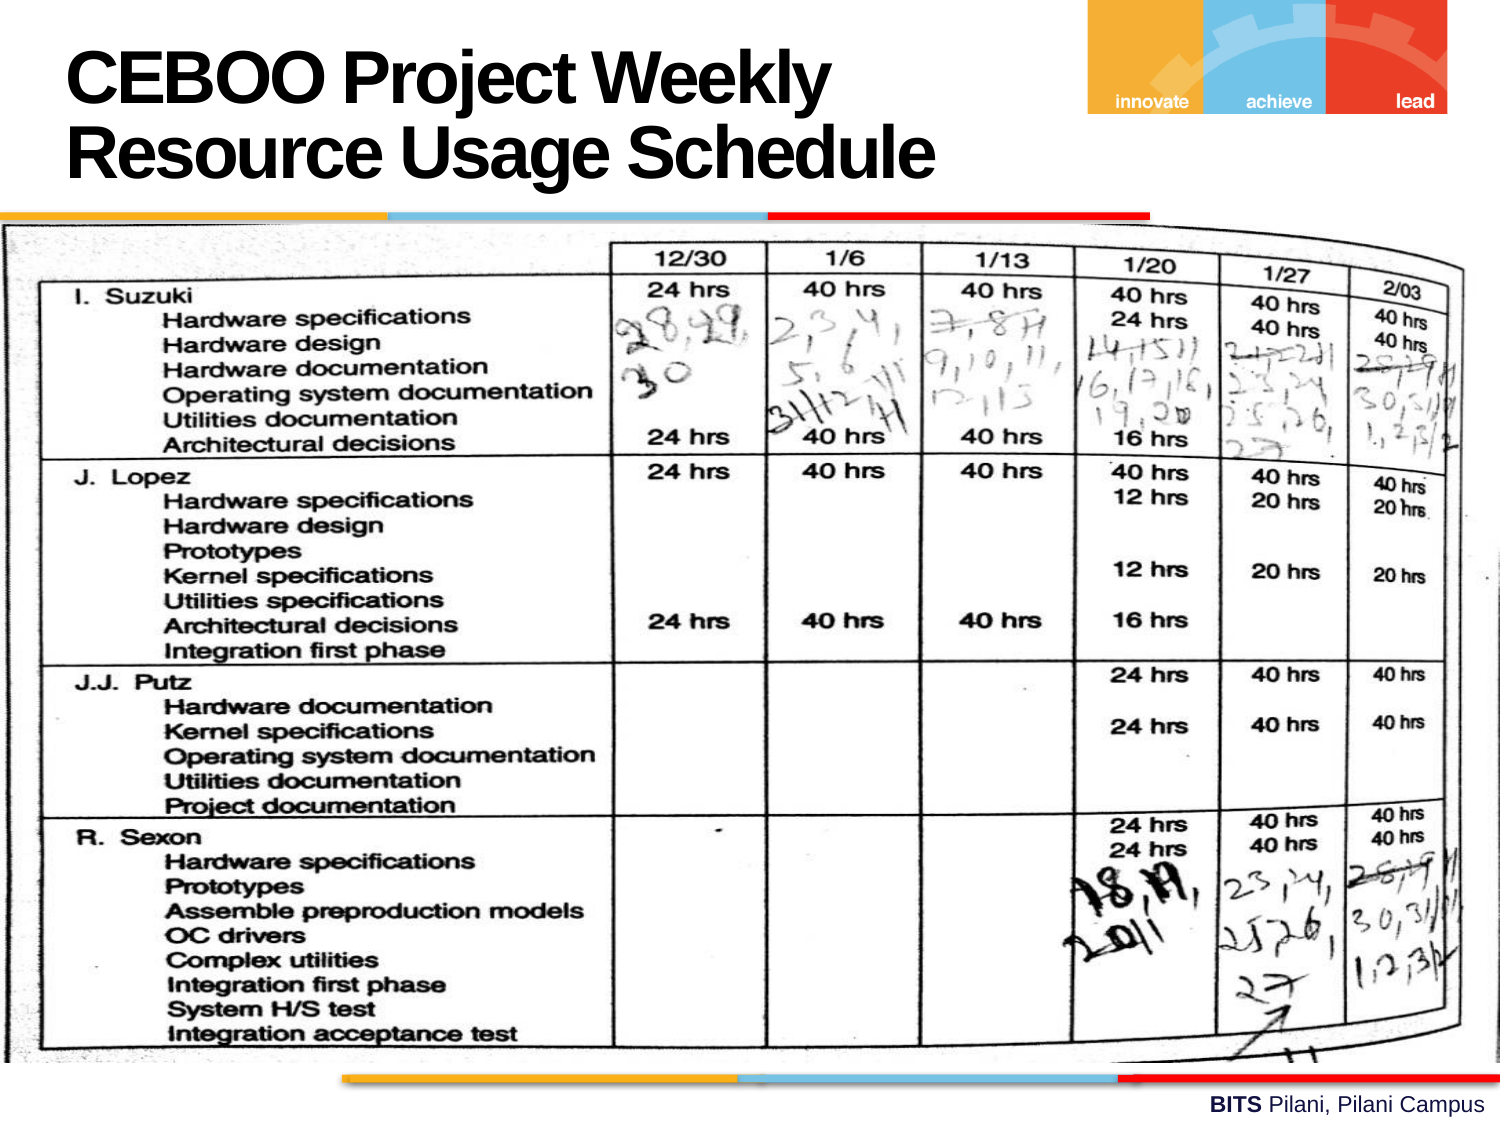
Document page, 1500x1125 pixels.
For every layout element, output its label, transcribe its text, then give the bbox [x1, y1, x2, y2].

list CEBOO Project Weekly Resource Usage Schedule [50, 24, 1088, 213]
picture [1087, 0, 1448, 114]
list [0, 224, 1500, 1063]
